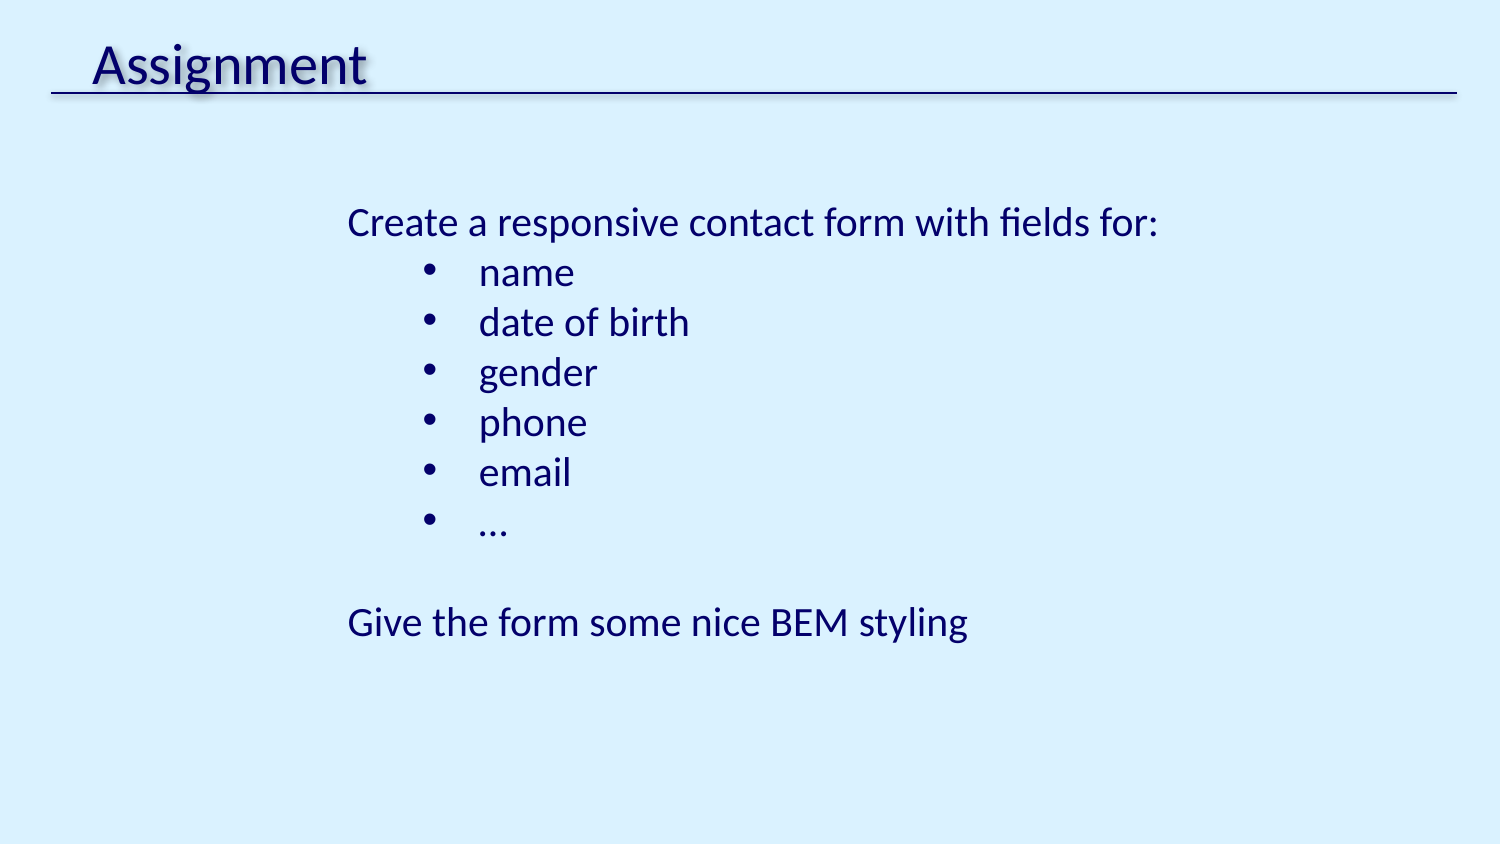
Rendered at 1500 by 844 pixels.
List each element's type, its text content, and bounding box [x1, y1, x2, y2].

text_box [50, 8, 1457, 114]
text_box Create a responsive contact form with fields for: name date of birth gender phone email … Give the form some nice BEM styling [332, 187, 1175, 652]
